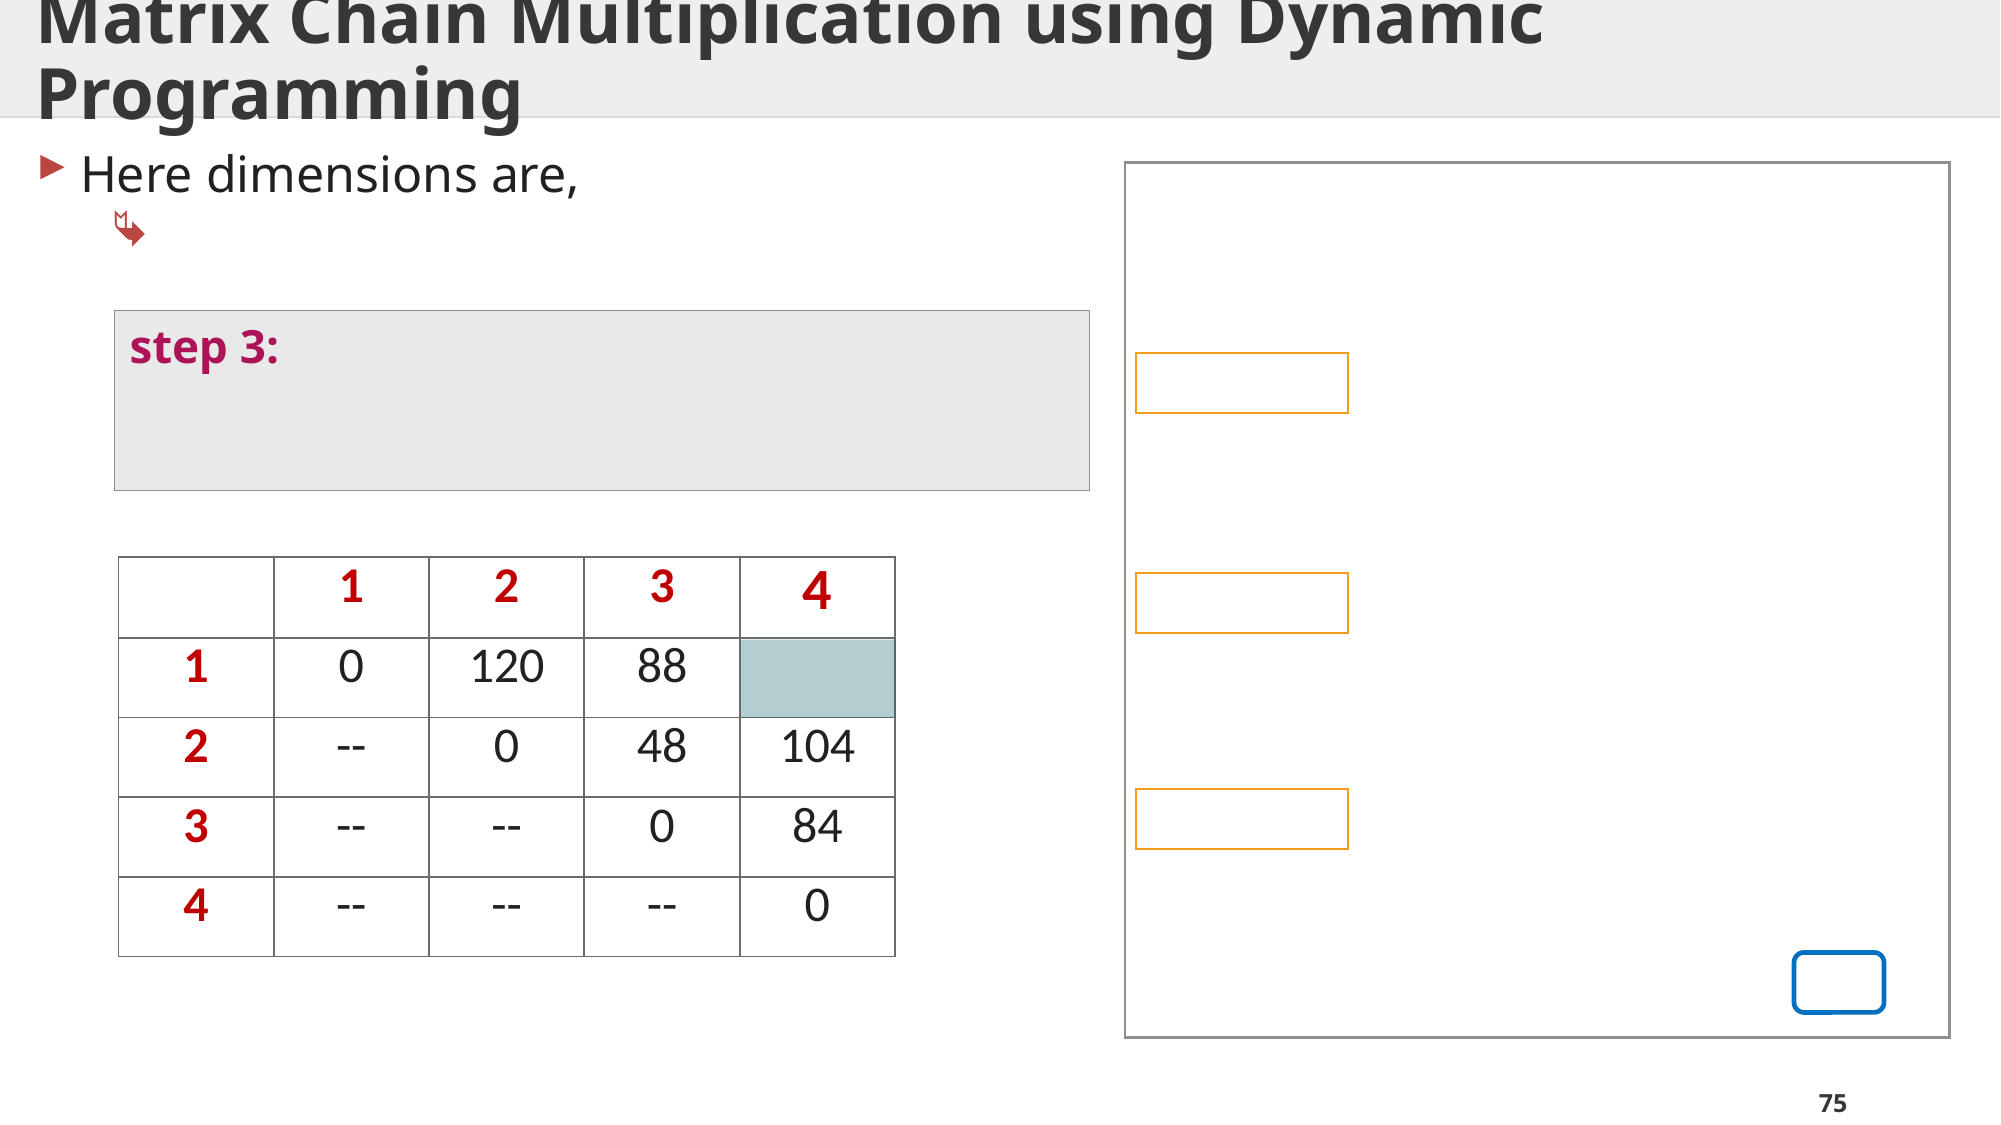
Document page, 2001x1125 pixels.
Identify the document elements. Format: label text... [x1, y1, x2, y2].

table_cell 104 [741, 718, 894, 796]
table_cell 0 [430, 718, 583, 796]
table_cell -- [275, 798, 428, 876]
table_cell 0 [275, 639, 428, 717]
title Matrix Chain Multiplication using Dynamic Programming [0, 0, 2000, 117]
table_cell -- [275, 718, 428, 796]
text_box [1135, 572, 1349, 634]
table_cell 1 [119, 639, 273, 717]
text_box [1135, 788, 1349, 850]
table_cell 84 [741, 798, 894, 876]
table_cell 0 [585, 798, 739, 876]
text_box [1135, 352, 1349, 414]
table_header 3 [585, 558, 739, 637]
table_cell 88 [585, 639, 739, 717]
table_cell -- [585, 878, 739, 956]
table_cell 48 [585, 718, 739, 796]
table_header 2 [430, 558, 583, 637]
table_cell 0 [741, 878, 894, 956]
table_cell 3 [119, 798, 273, 876]
table_header [119, 558, 273, 637]
table_cell -- [430, 798, 583, 876]
table_header 4 [741, 558, 894, 637]
table_cell 2 [119, 718, 273, 796]
text_box [1793, 951, 1886, 1014]
text_box [741, 639, 896, 718]
table_cell -- [275, 878, 428, 956]
table_cell 120 [430, 639, 583, 717]
table_header 1 [275, 558, 428, 637]
table_cell 4 [119, 878, 273, 956]
table_cell -- [430, 878, 583, 956]
